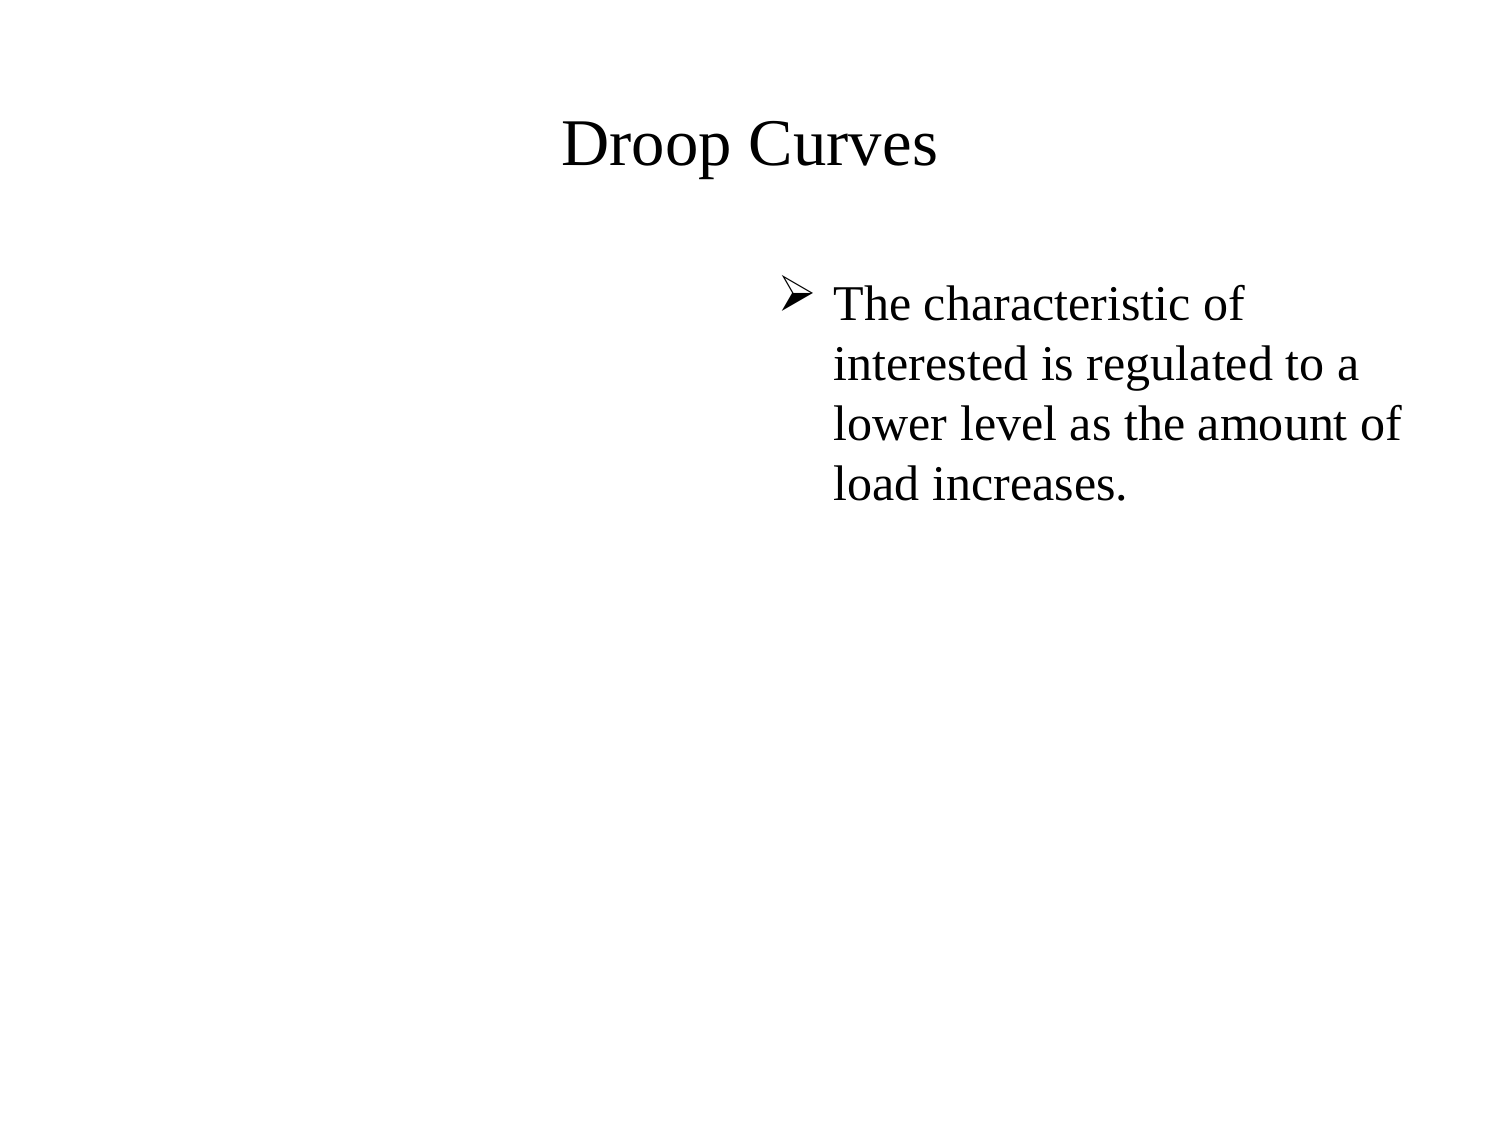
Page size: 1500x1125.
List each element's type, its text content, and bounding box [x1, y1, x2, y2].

title Droop Curves [75, 45, 1425, 233]
list The characteristic of interested is regulated to a lower level as the amount of load increases. [762, 262, 1425, 1005]
